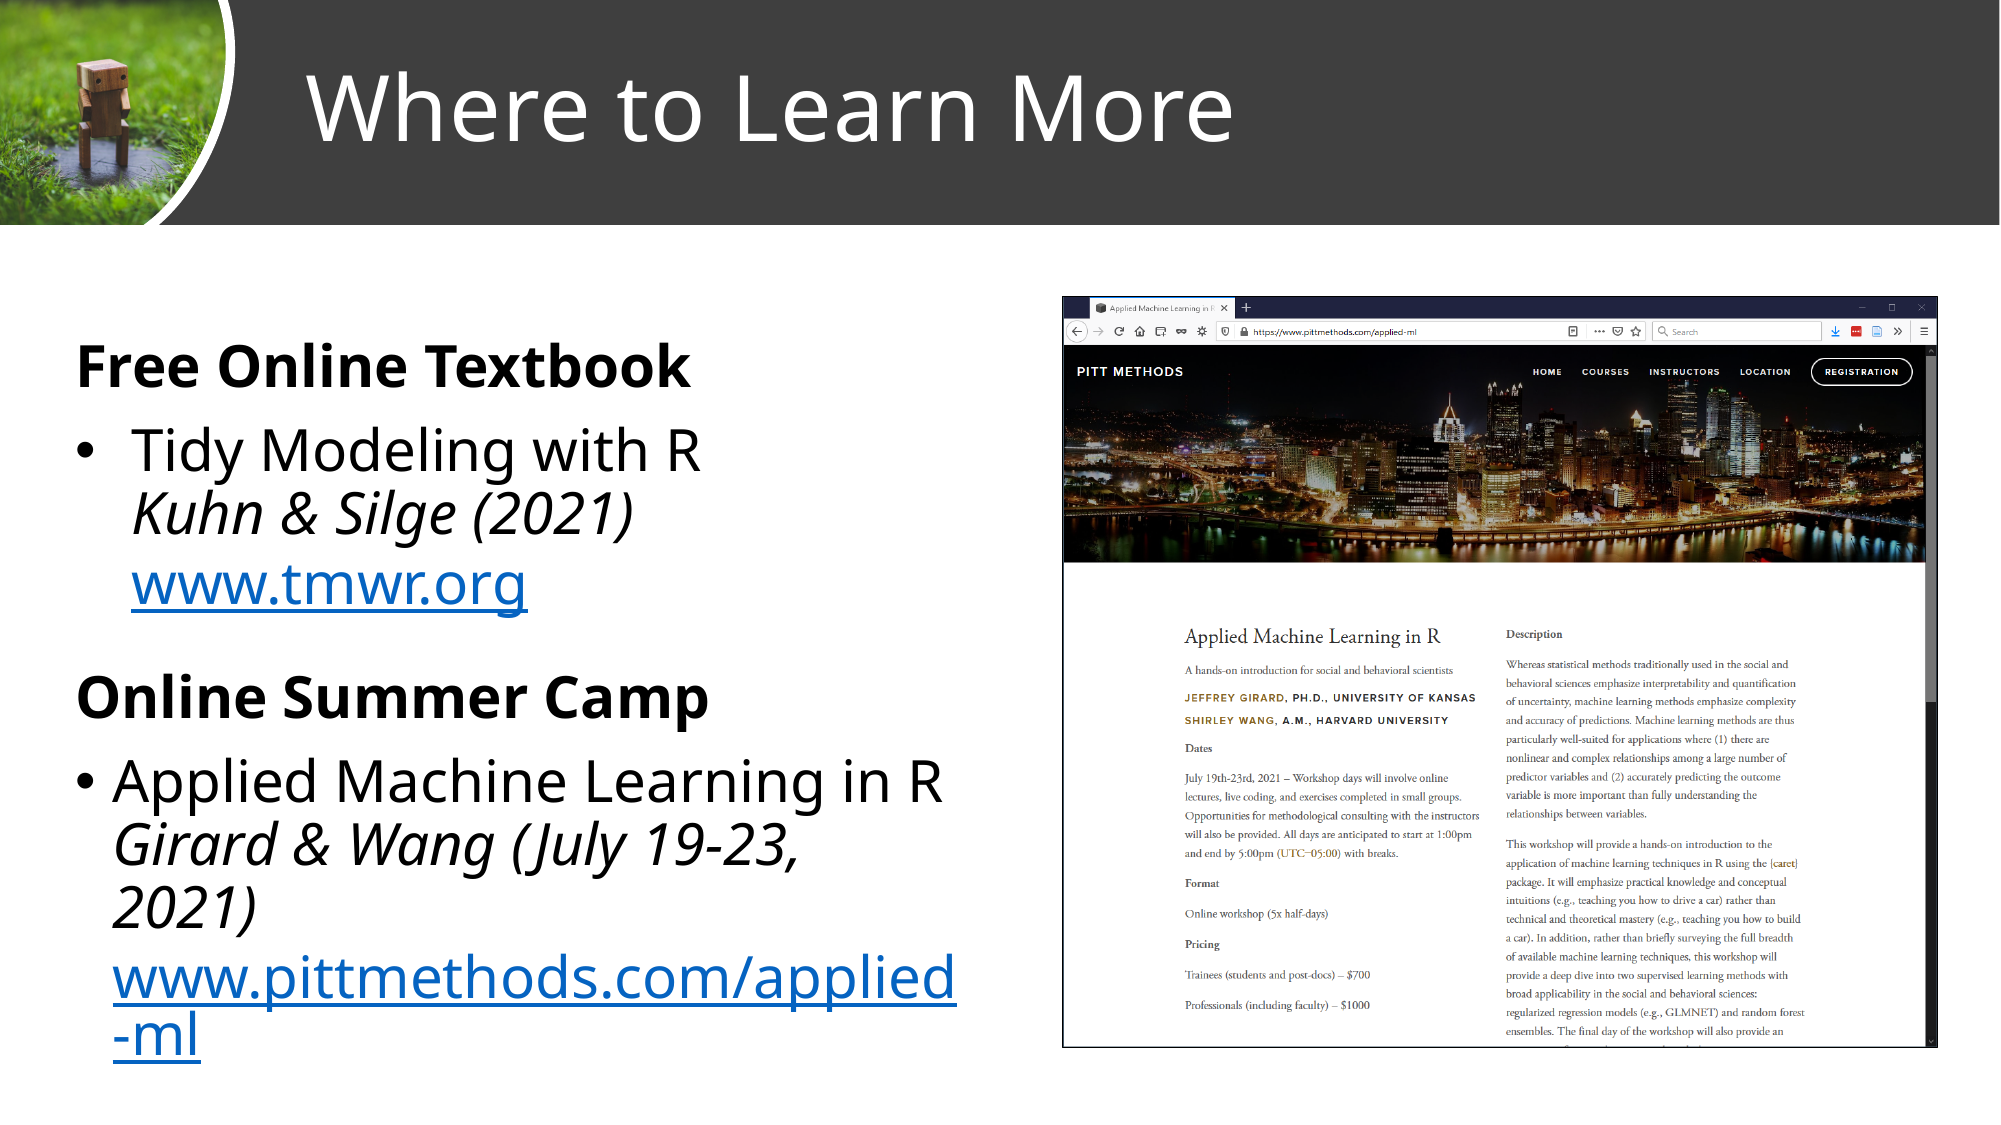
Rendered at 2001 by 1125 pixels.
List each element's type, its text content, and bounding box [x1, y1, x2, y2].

title Where to Learn More [231, 2, 2000, 221]
text_box [145, 225, 153, 230]
picture [1063, 296, 1937, 1047]
picture [0, 0, 231, 225]
list Free Online Textbook Tidy Modeling with R Kuhn & Silge (2021) www.tmwr.org Online Summer Camp Applied Machine Learning in R Girard & Wang (July 19-23, 2021) www.pittmethods.com/applied-ml [0, 224, 1001, 1125]
text_box [231, 221, 2000, 226]
